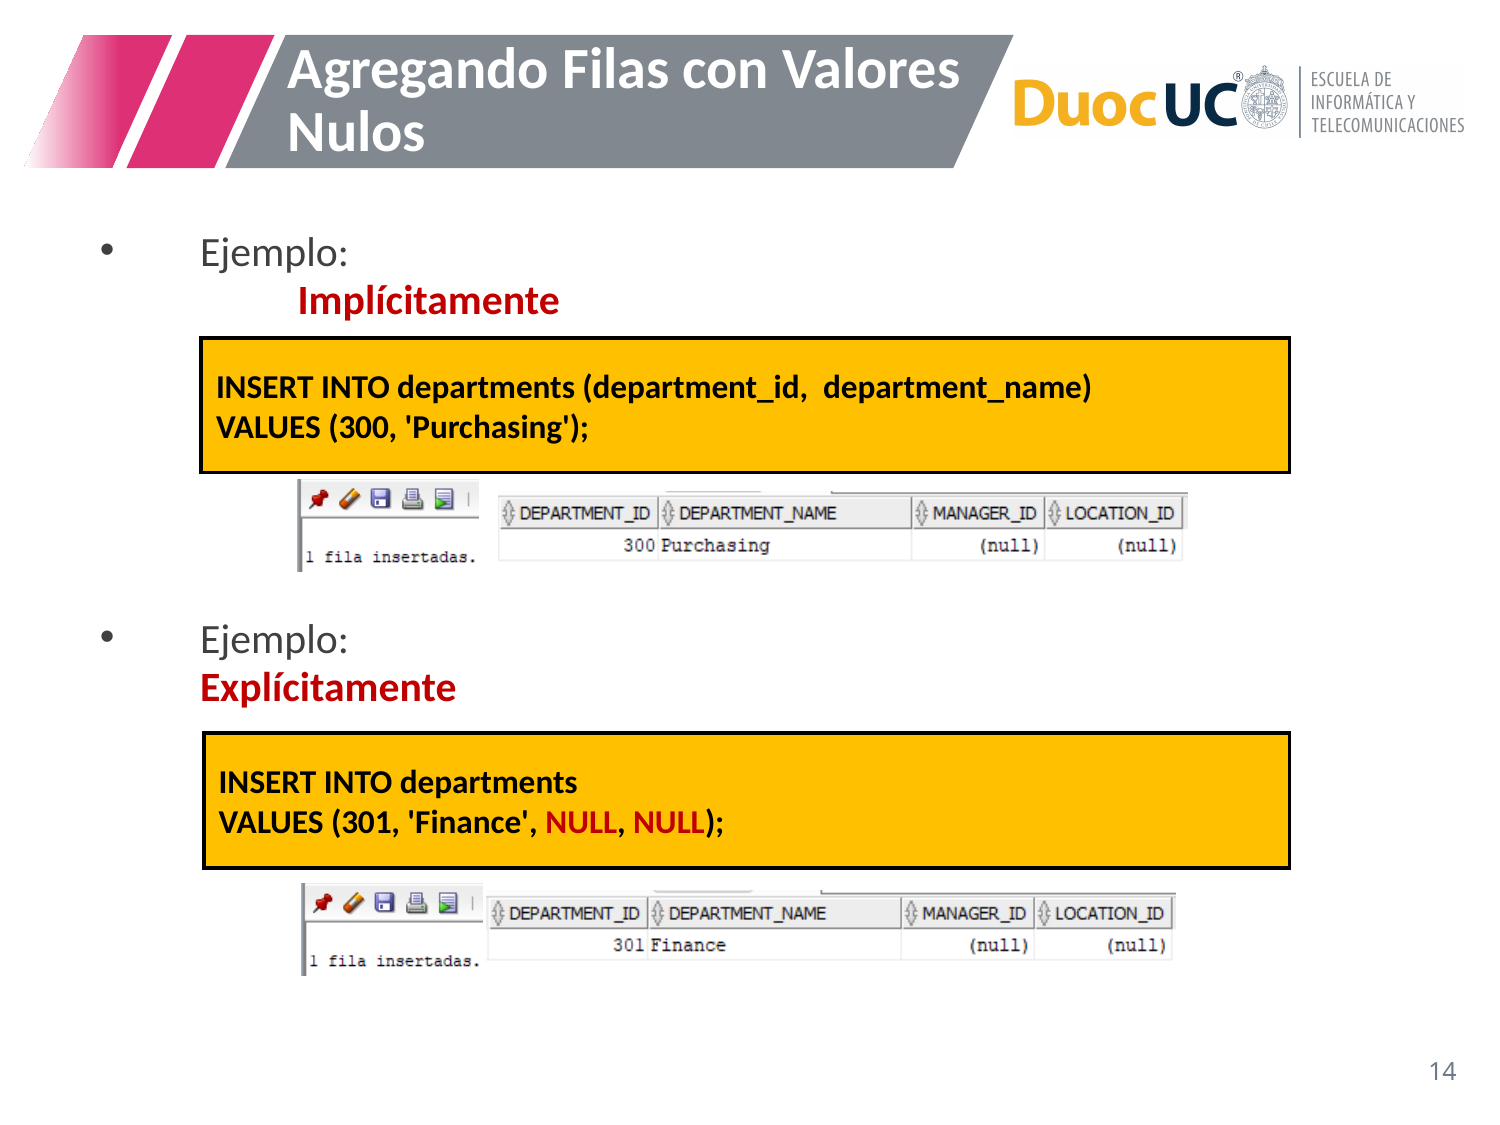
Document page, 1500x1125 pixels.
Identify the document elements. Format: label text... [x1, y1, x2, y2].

picture [300, 883, 483, 977]
title Agregando Filas con Valores Nulos [272, 34, 1042, 169]
picture [485, 890, 1176, 965]
text_box Ejemplo: Implícitamente Ejemplo: Explícitamente [85, 227, 1435, 970]
picture [497, 491, 1188, 563]
picture [296, 478, 479, 572]
picture [1042, 63, 1465, 140]
text_box INSERT INTO departments (department_id, department_name) VALUES (300, 'Purchasing'); [201, 338, 1290, 473]
text_box INSERT INTO departments VALUES (301, 'Finance', NULL, NULL); [203, 733, 1290, 868]
